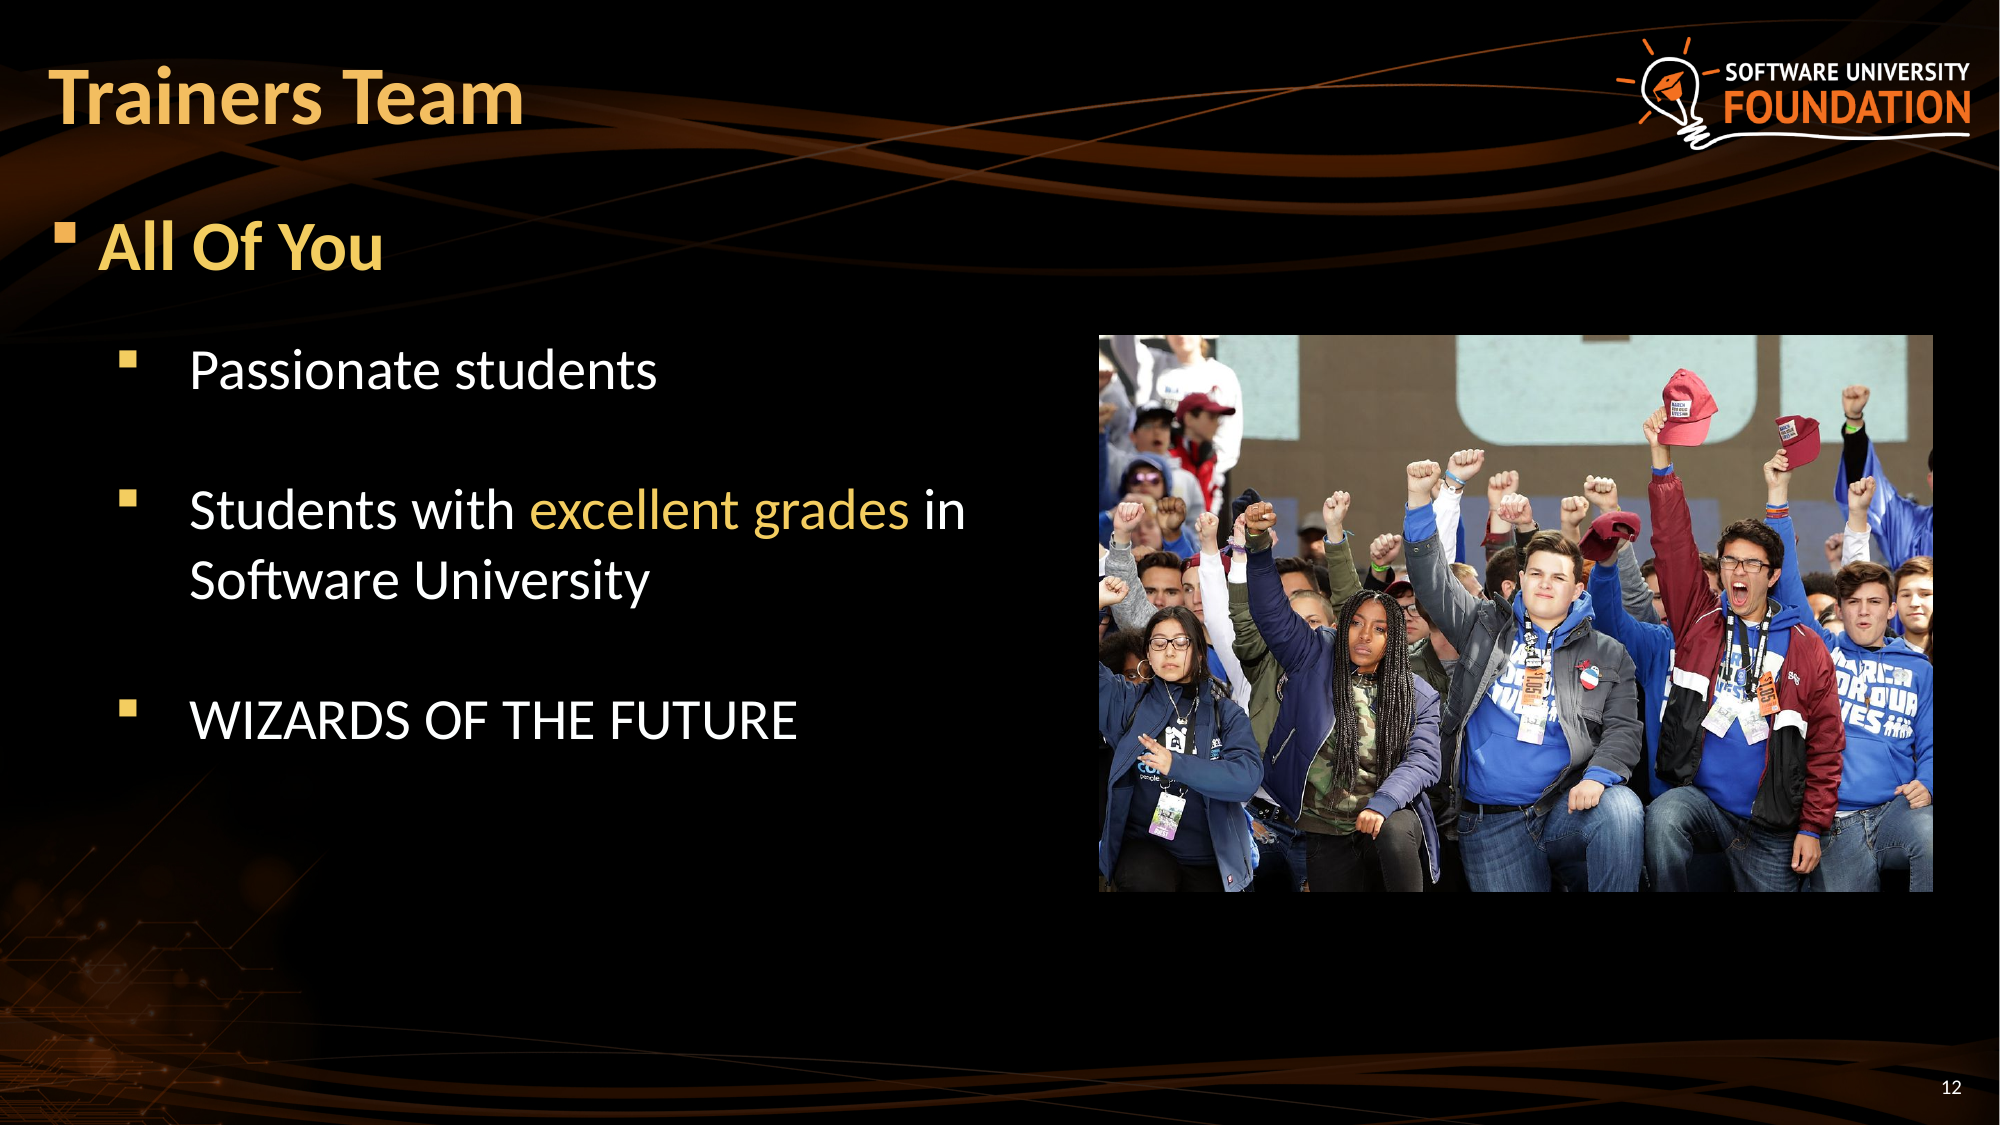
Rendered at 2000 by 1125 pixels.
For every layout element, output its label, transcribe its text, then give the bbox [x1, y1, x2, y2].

text_box Passionate students Students with excellent grades in Software University WIZARDS OF THE FUTURE [99, 323, 1025, 899]
picture [0, 0, 2000, 1125]
title Trainers Team [30, 6, 1602, 189]
list All Of You [31, 195, 738, 313]
slide_number 12 [1897, 1070, 1968, 1103]
